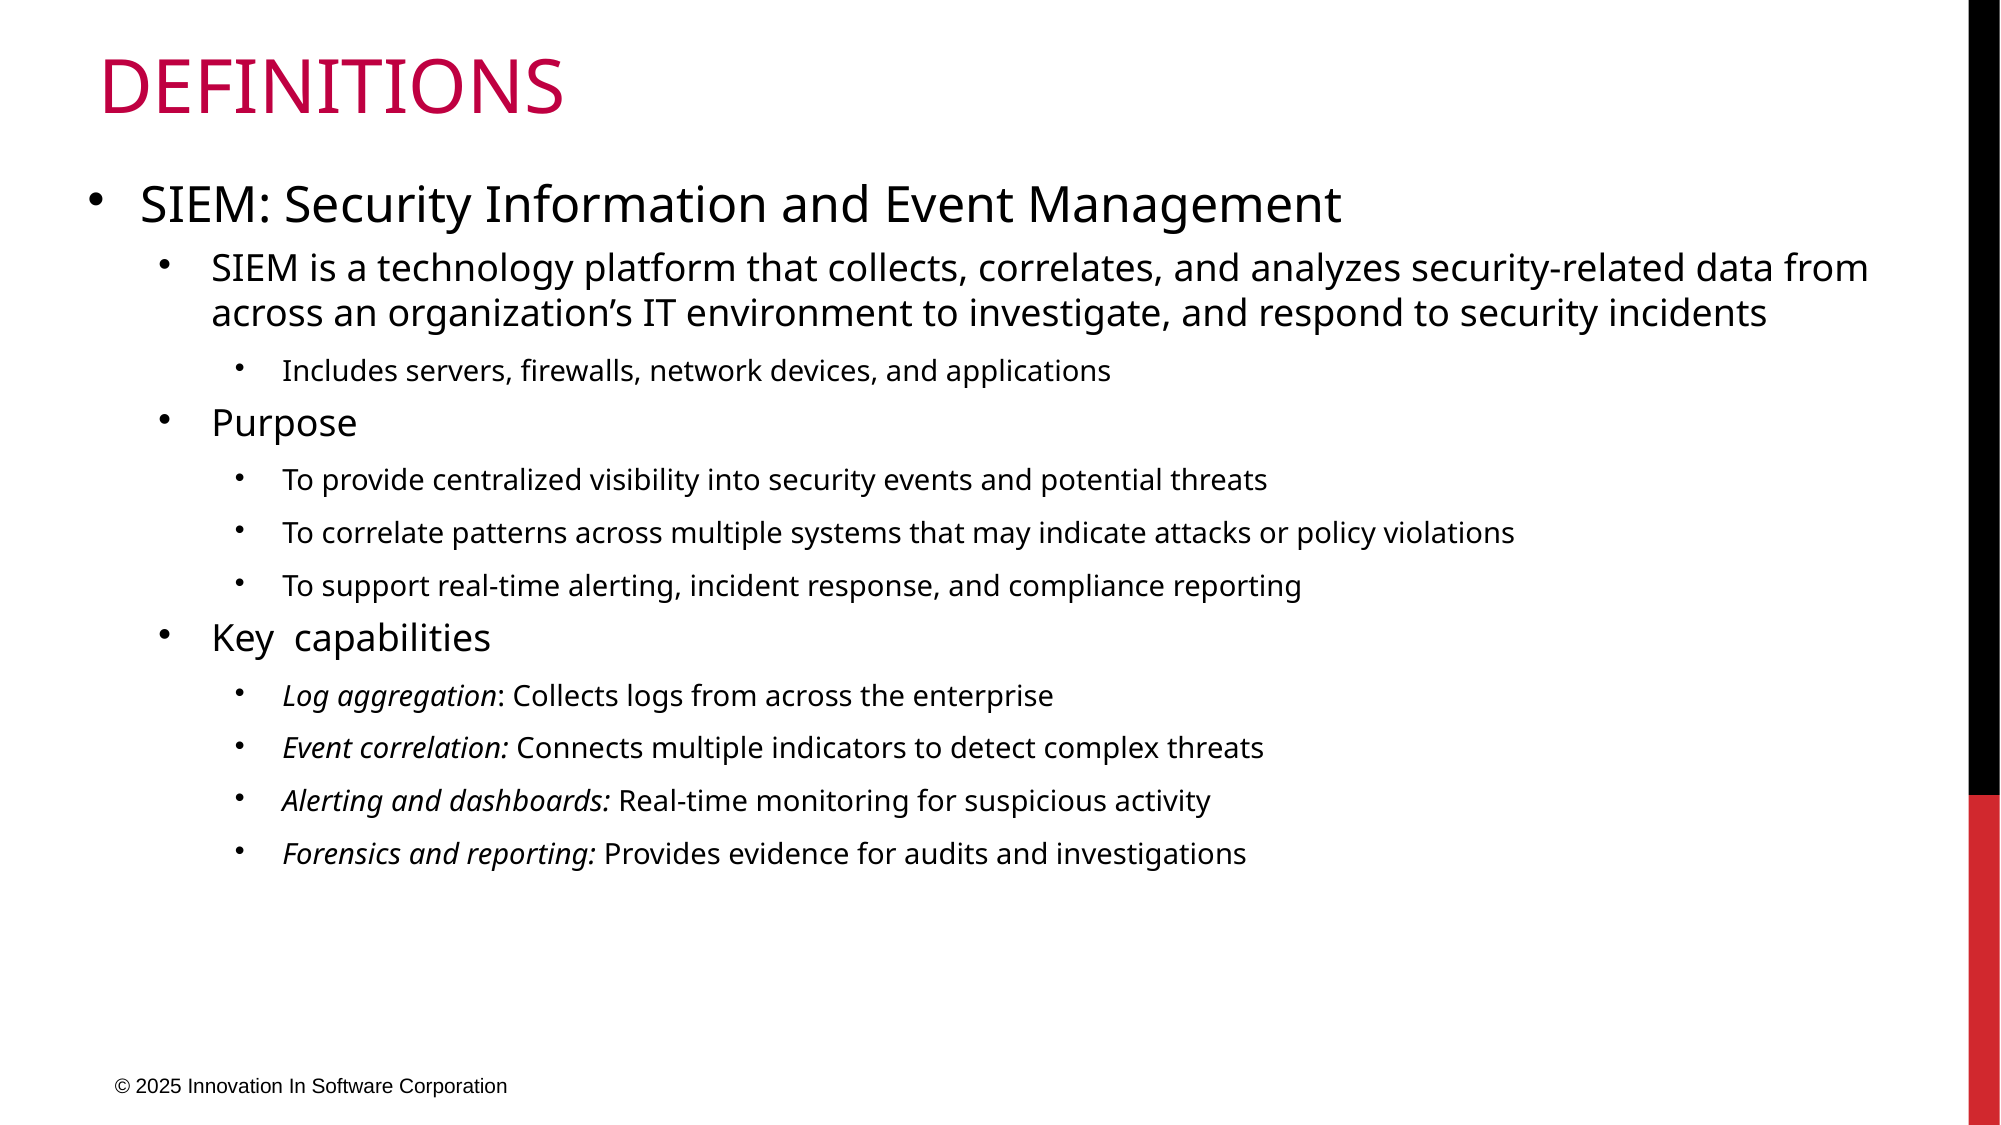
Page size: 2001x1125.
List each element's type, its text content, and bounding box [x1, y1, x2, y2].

footer © 2025 Innovation In Software Corporation [99, 1065, 850, 1112]
title Definitions [98, 0, 1923, 186]
list SIEM: Security Information and Event Management SIEM is a technology platform that collects, correlates, and analyzes security-related data from across an organization’s IT environment to investigate, and respond to security incidents Includes servers, firewalls, network devices, and applications Purpose To provide centralized visibility into security events and potential threats To correlate patterns across multiple systems that may indicate attacks or policy violations To support real-time alerting, incident response, and compliance reporting Key capabilities Log aggregation: Collects logs from across the enterprise Event correlation: Connects multiple indicators to detect complex threats Alerting and dashboards: Real-time monitoring for suspicious activity Forensics and reporting: Provides evidence for audits and investigations [69, 172, 1874, 1001]
